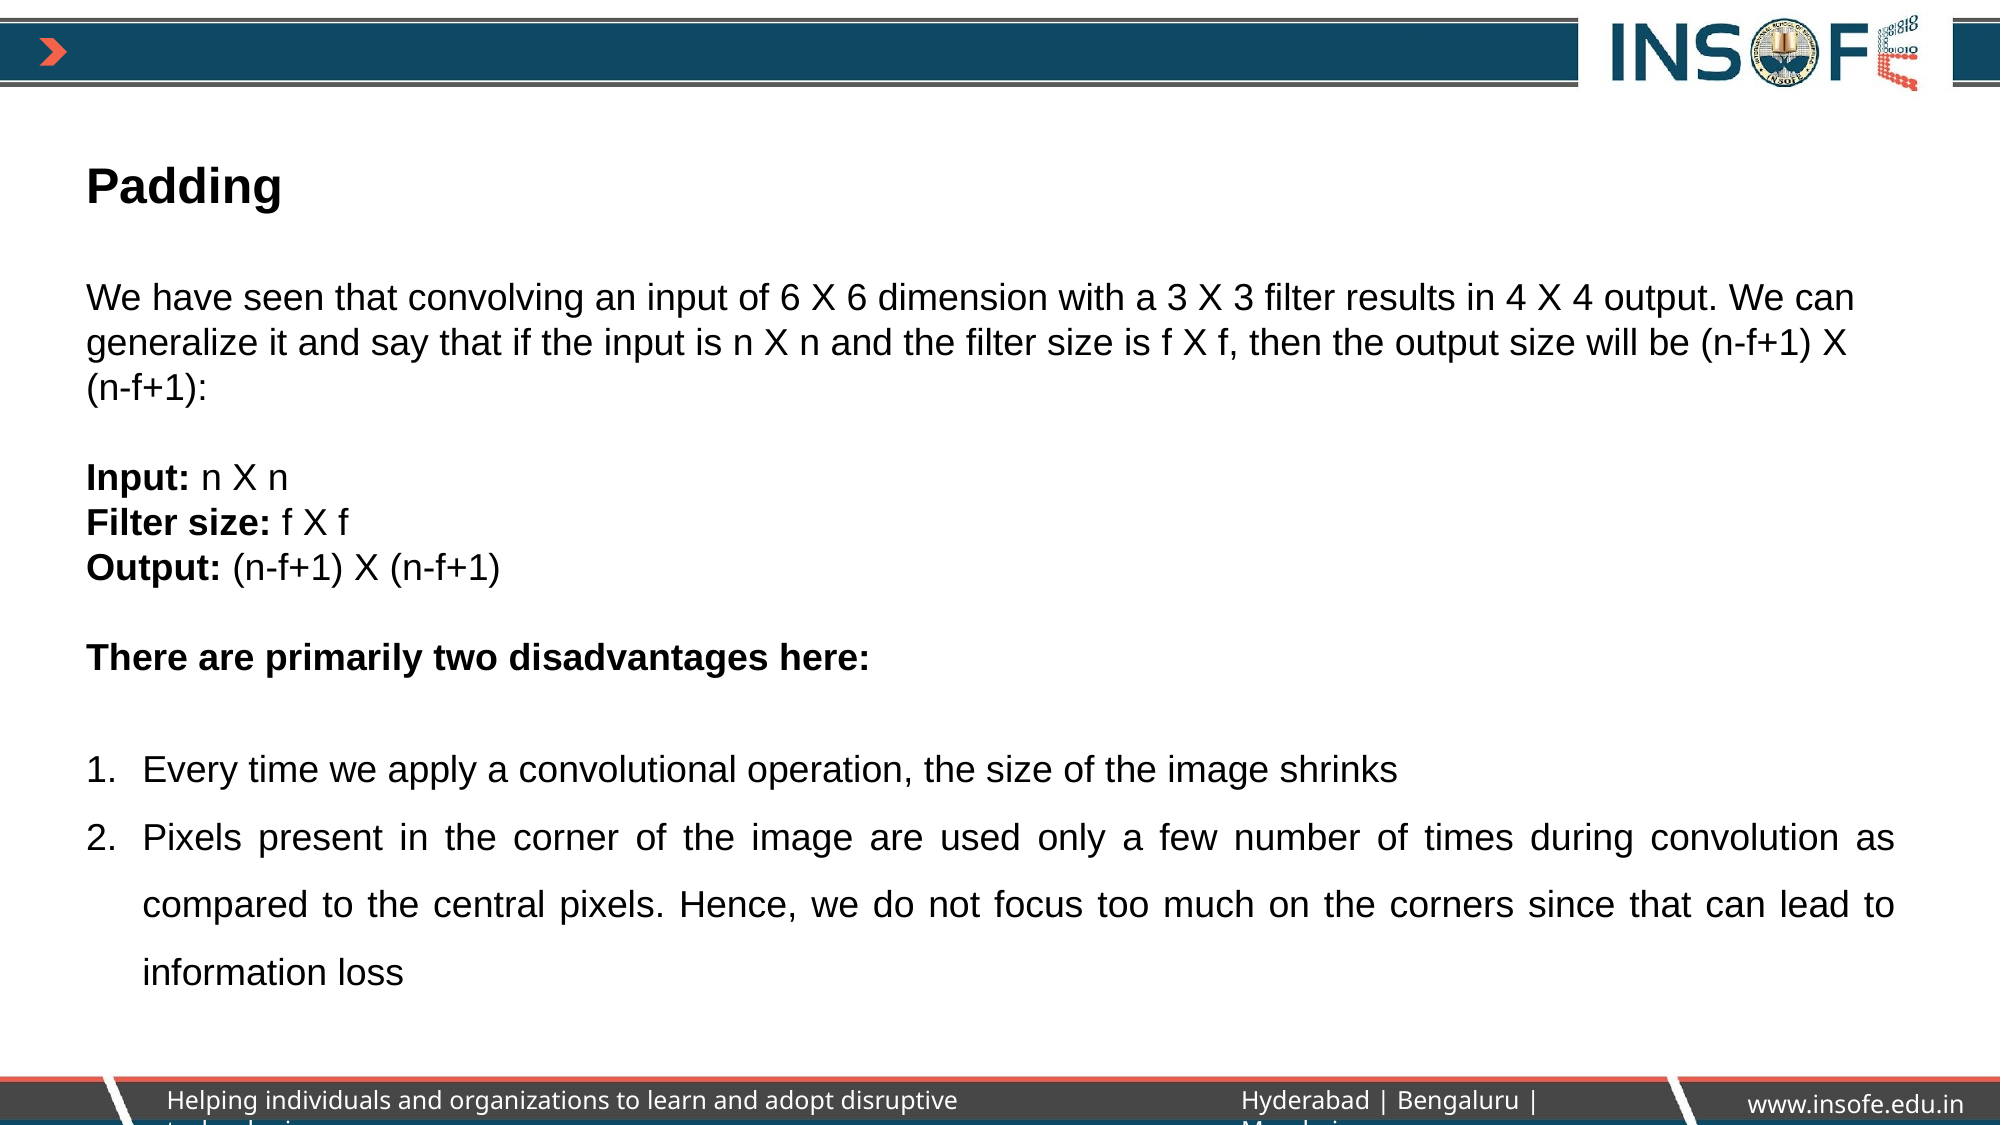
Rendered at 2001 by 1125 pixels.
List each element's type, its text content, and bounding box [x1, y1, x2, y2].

picture [0, 0, 2000, 1125]
text_box Padding We have seen that convolving an input of 6 X 6 dimension with a 3 X 3 filter results in 4 X 4 output. We can generalize it and say that if the input is n X n and the filter size is f X f, then the output size will be (n-f+1) X (n-f+1): Input: n X n Filter size: f X f Output: (n-f+1) X (n-f+1) There are primarily two disadvantages here: Every time we apply a convolutional operation, the size of the image shrinks Pixels present in the corner of the image are used only a few number of times during convolution as compared to the central pixels. Hence, we do not focus too much on the corners since that can lead to information loss [71, 145, 1911, 1001]
